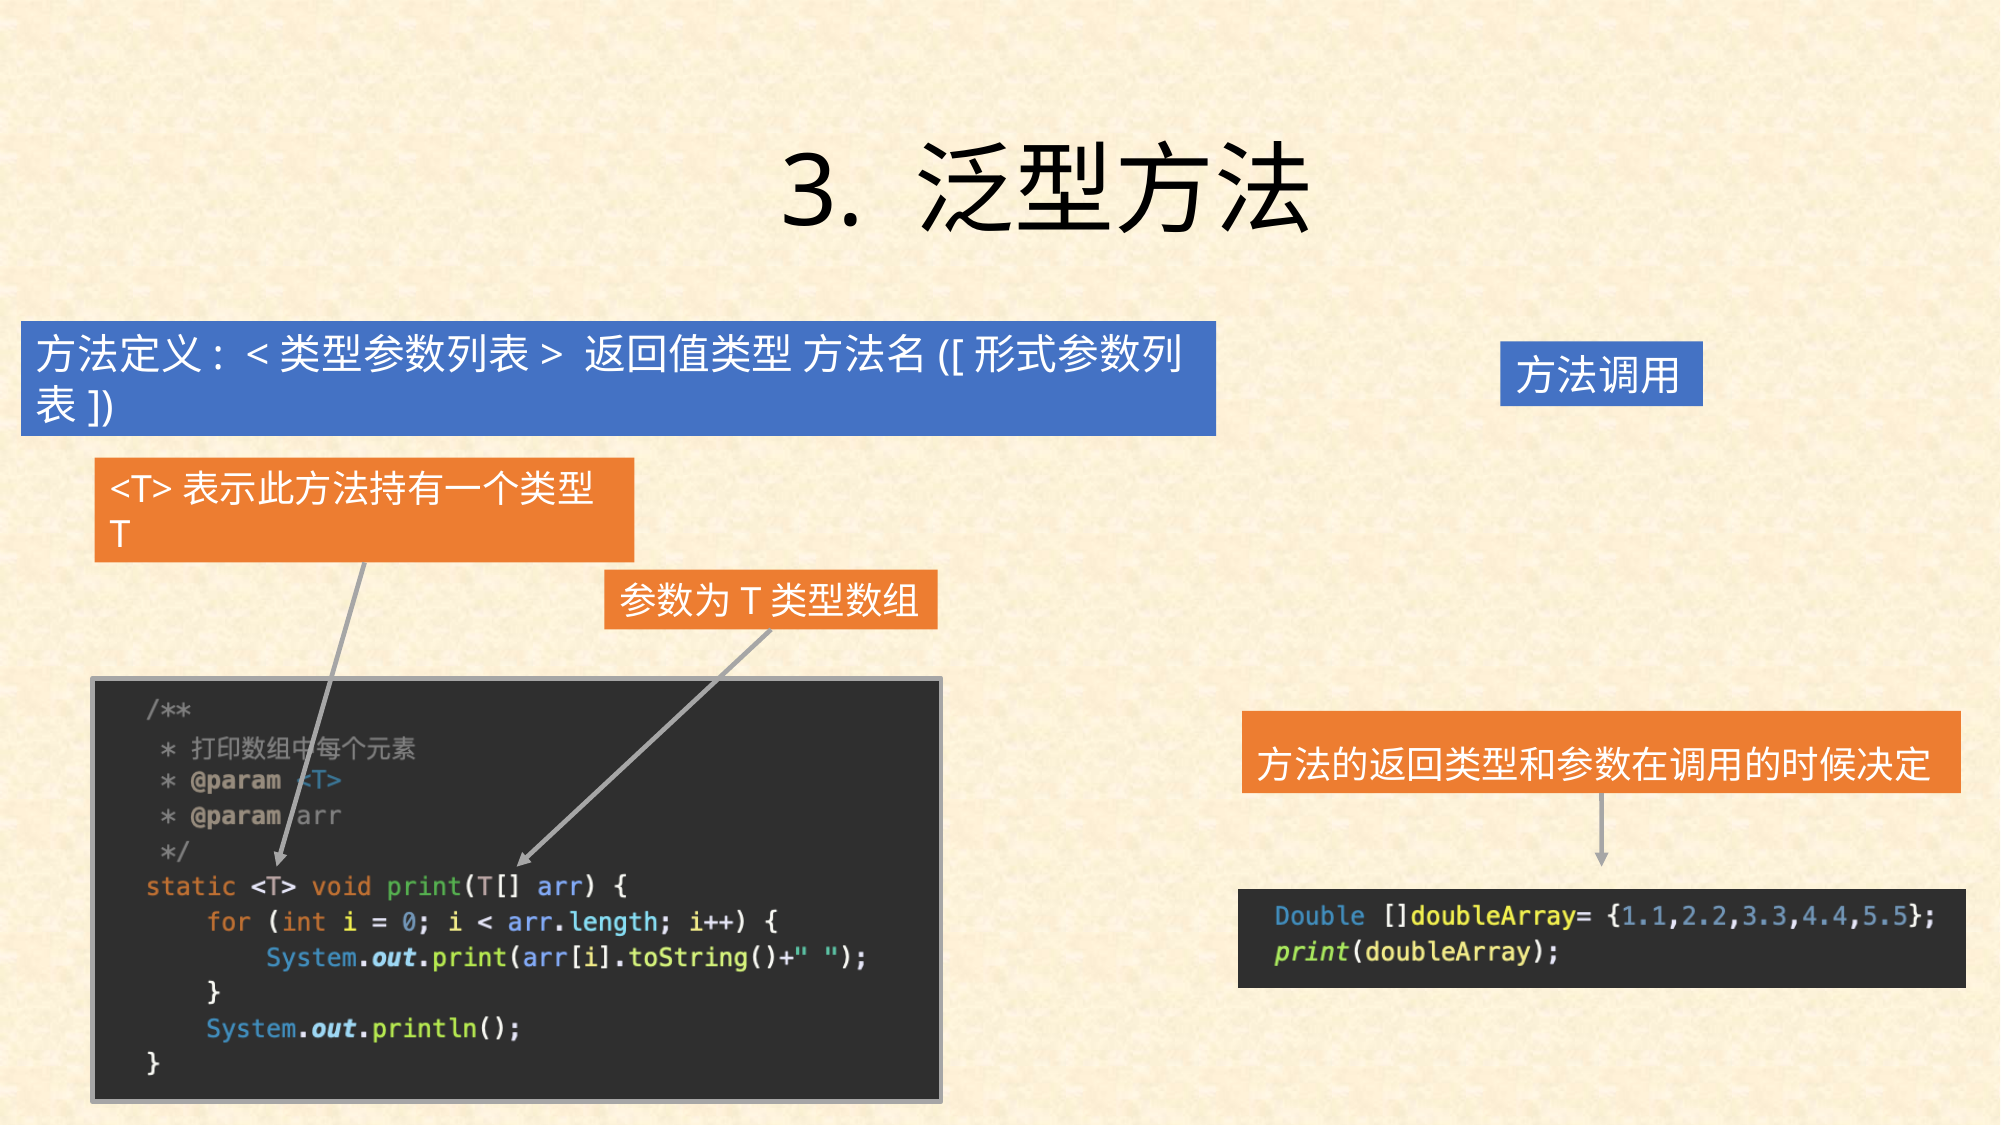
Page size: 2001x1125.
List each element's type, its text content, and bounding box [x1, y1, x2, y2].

text_box 方法的返回类型和参数在调用的时候决定 [1242, 710, 1961, 794]
text_box 参数为T类型数组 [604, 569, 938, 630]
text_box <T>表示此方法持有一个类型T [94, 457, 635, 563]
text_box 方法调用 [1500, 341, 1703, 407]
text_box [276, 518, 365, 867]
text_box 3. 泛型方法 [413, 118, 1683, 253]
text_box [516, 630, 772, 867]
text_box 方法定义: <类型参数列表> 返回值类型 方法名([形式参数列表]) [21, 321, 1217, 436]
picture [0, 0, 2001, 1125]
